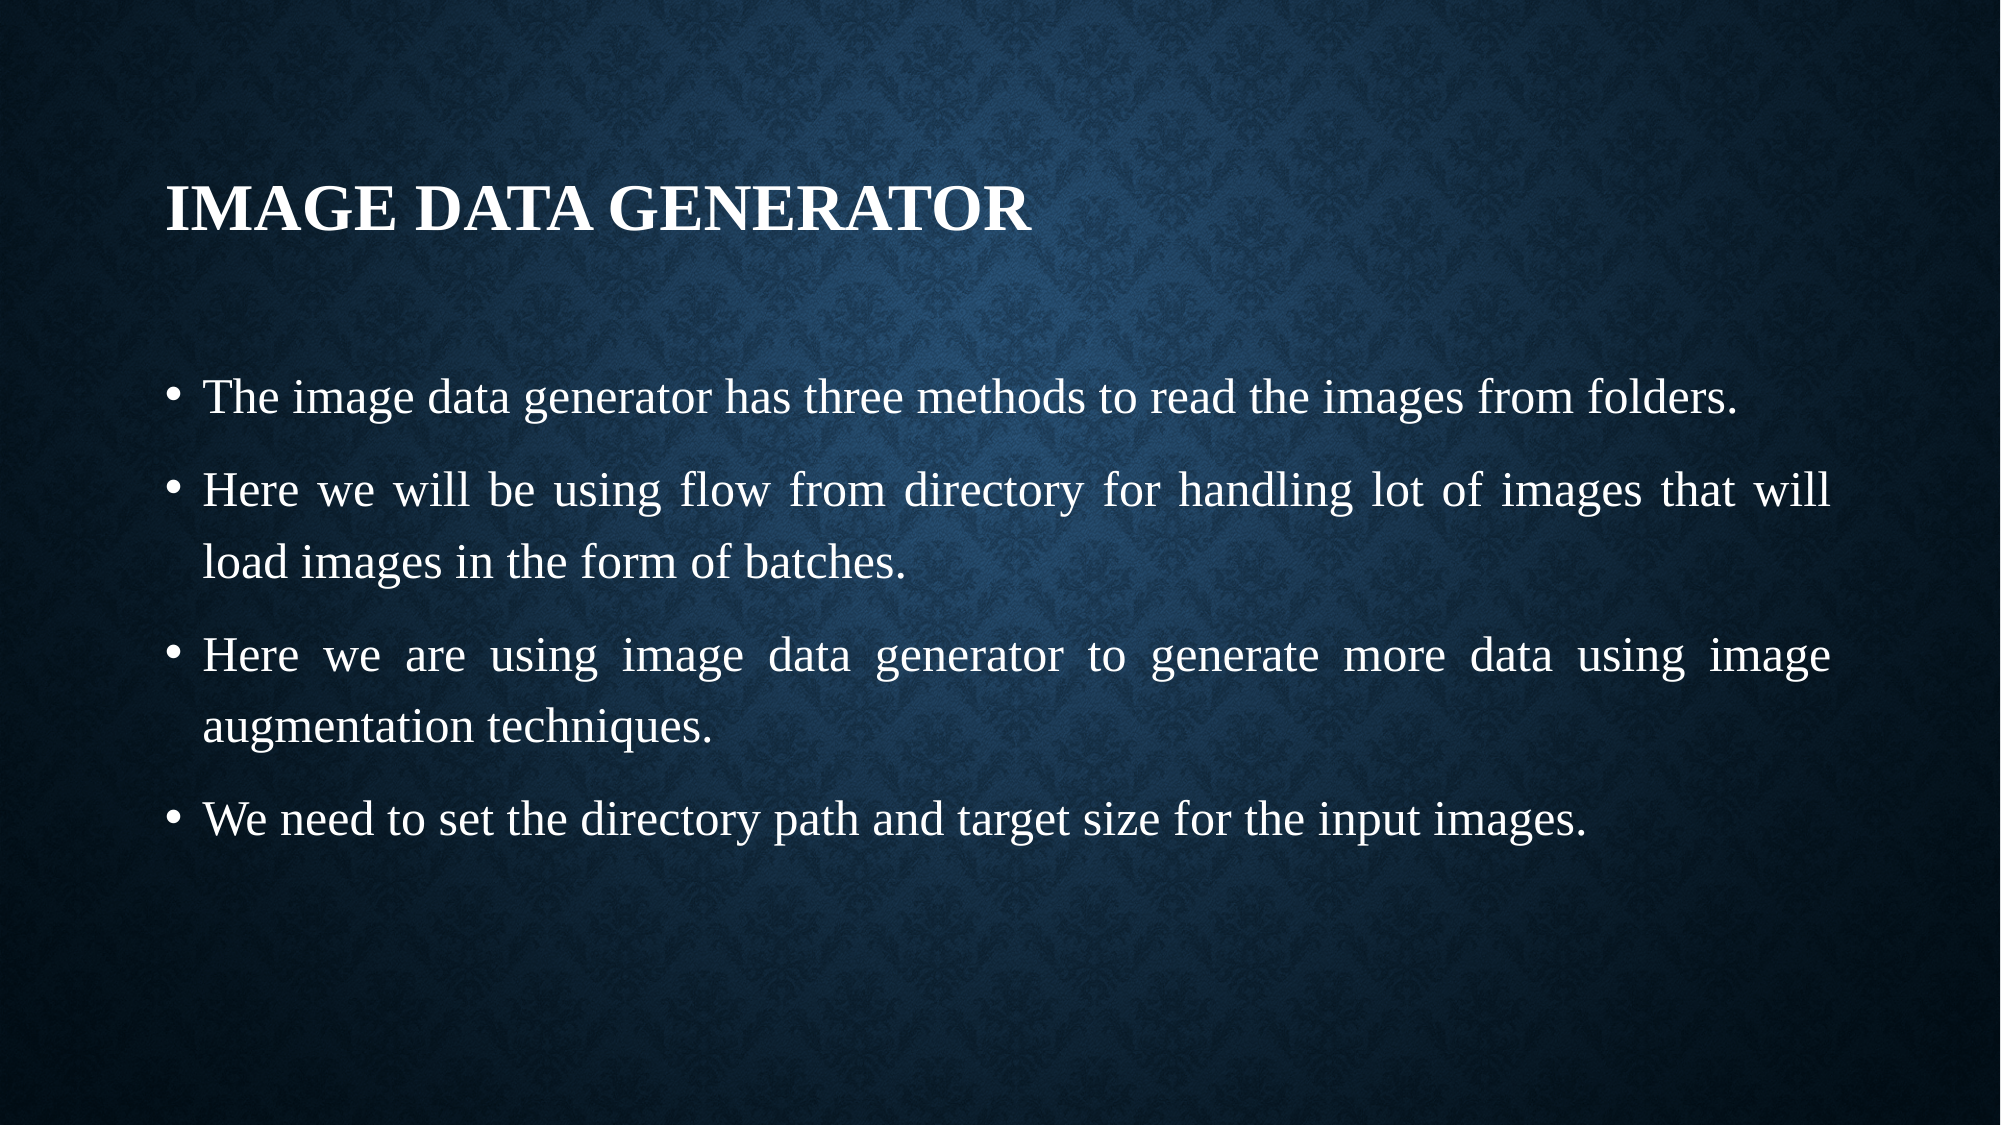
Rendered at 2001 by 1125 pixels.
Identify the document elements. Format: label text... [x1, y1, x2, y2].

title Image Data Generator [149, 99, 1849, 318]
list The image data generator has three methods to read the images from folders. Here we will be using flow from directory for handling lot of images that will load images in the form of batches. Here we are using image data generator to generate more data using image augmentation techniques. We need to set the directory path and target size for the input images. [149, 343, 1849, 950]
